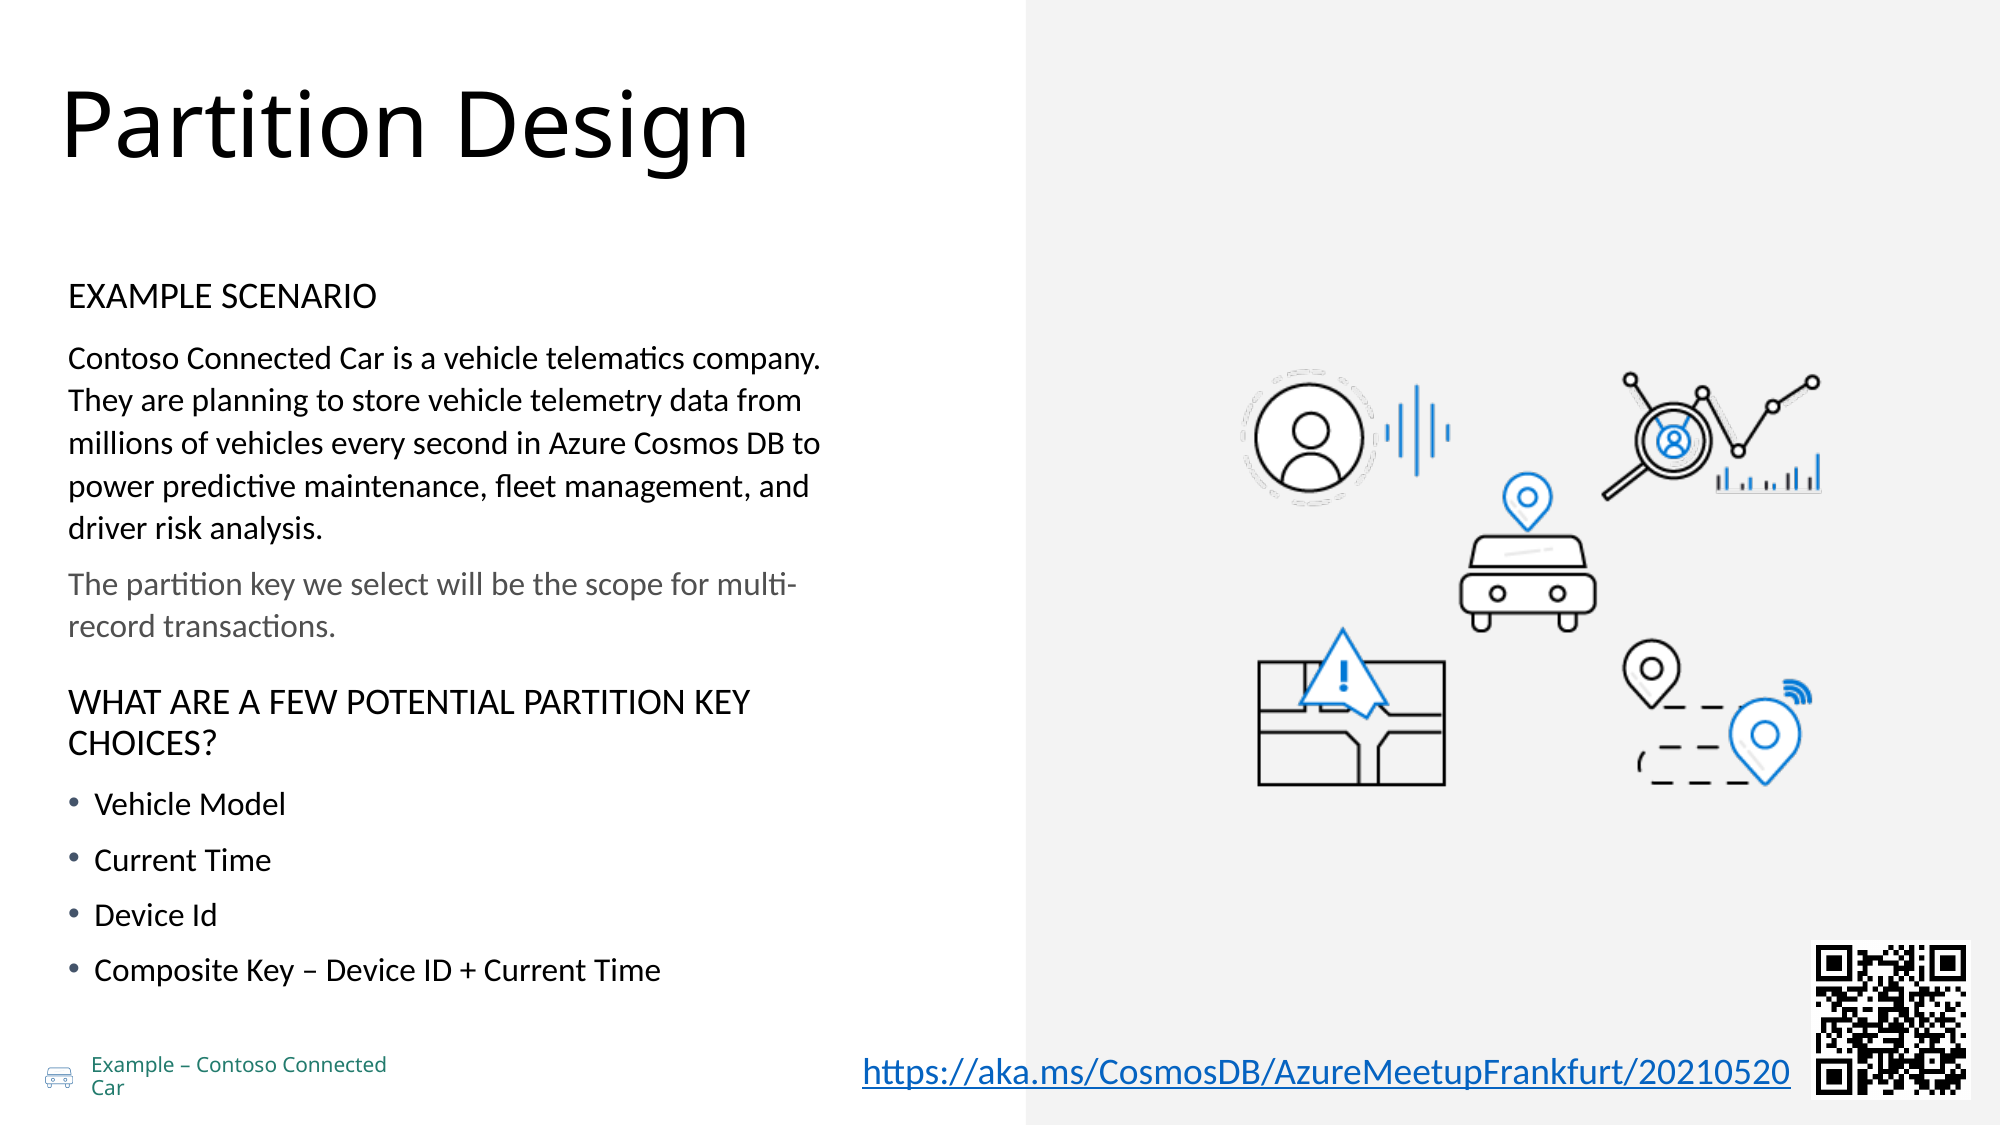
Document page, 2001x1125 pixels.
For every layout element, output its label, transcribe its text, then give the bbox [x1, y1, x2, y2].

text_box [44, 1065, 422, 1089]
title Partition Design [44, 47, 908, 208]
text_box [842, 940, 1971, 1101]
list EXAMPLE SCENARIO Contoso Connected Car is a vehicle telematics company. They are planning to store vehicle telemetry data from millions of vehicles every second in Azure Cosmos DB to power predictive maintenance, fleet management, and driver risk analysis. The partition key we select will be the scope for multi-record transactions. WHAT ARE A FEW POTENTIAL PARTITION KEY CHOICES? Vehicle Model Current Time Device Id Composite Key – Device ID + Current Time [44, 261, 908, 1004]
picture [1228, 340, 1831, 796]
